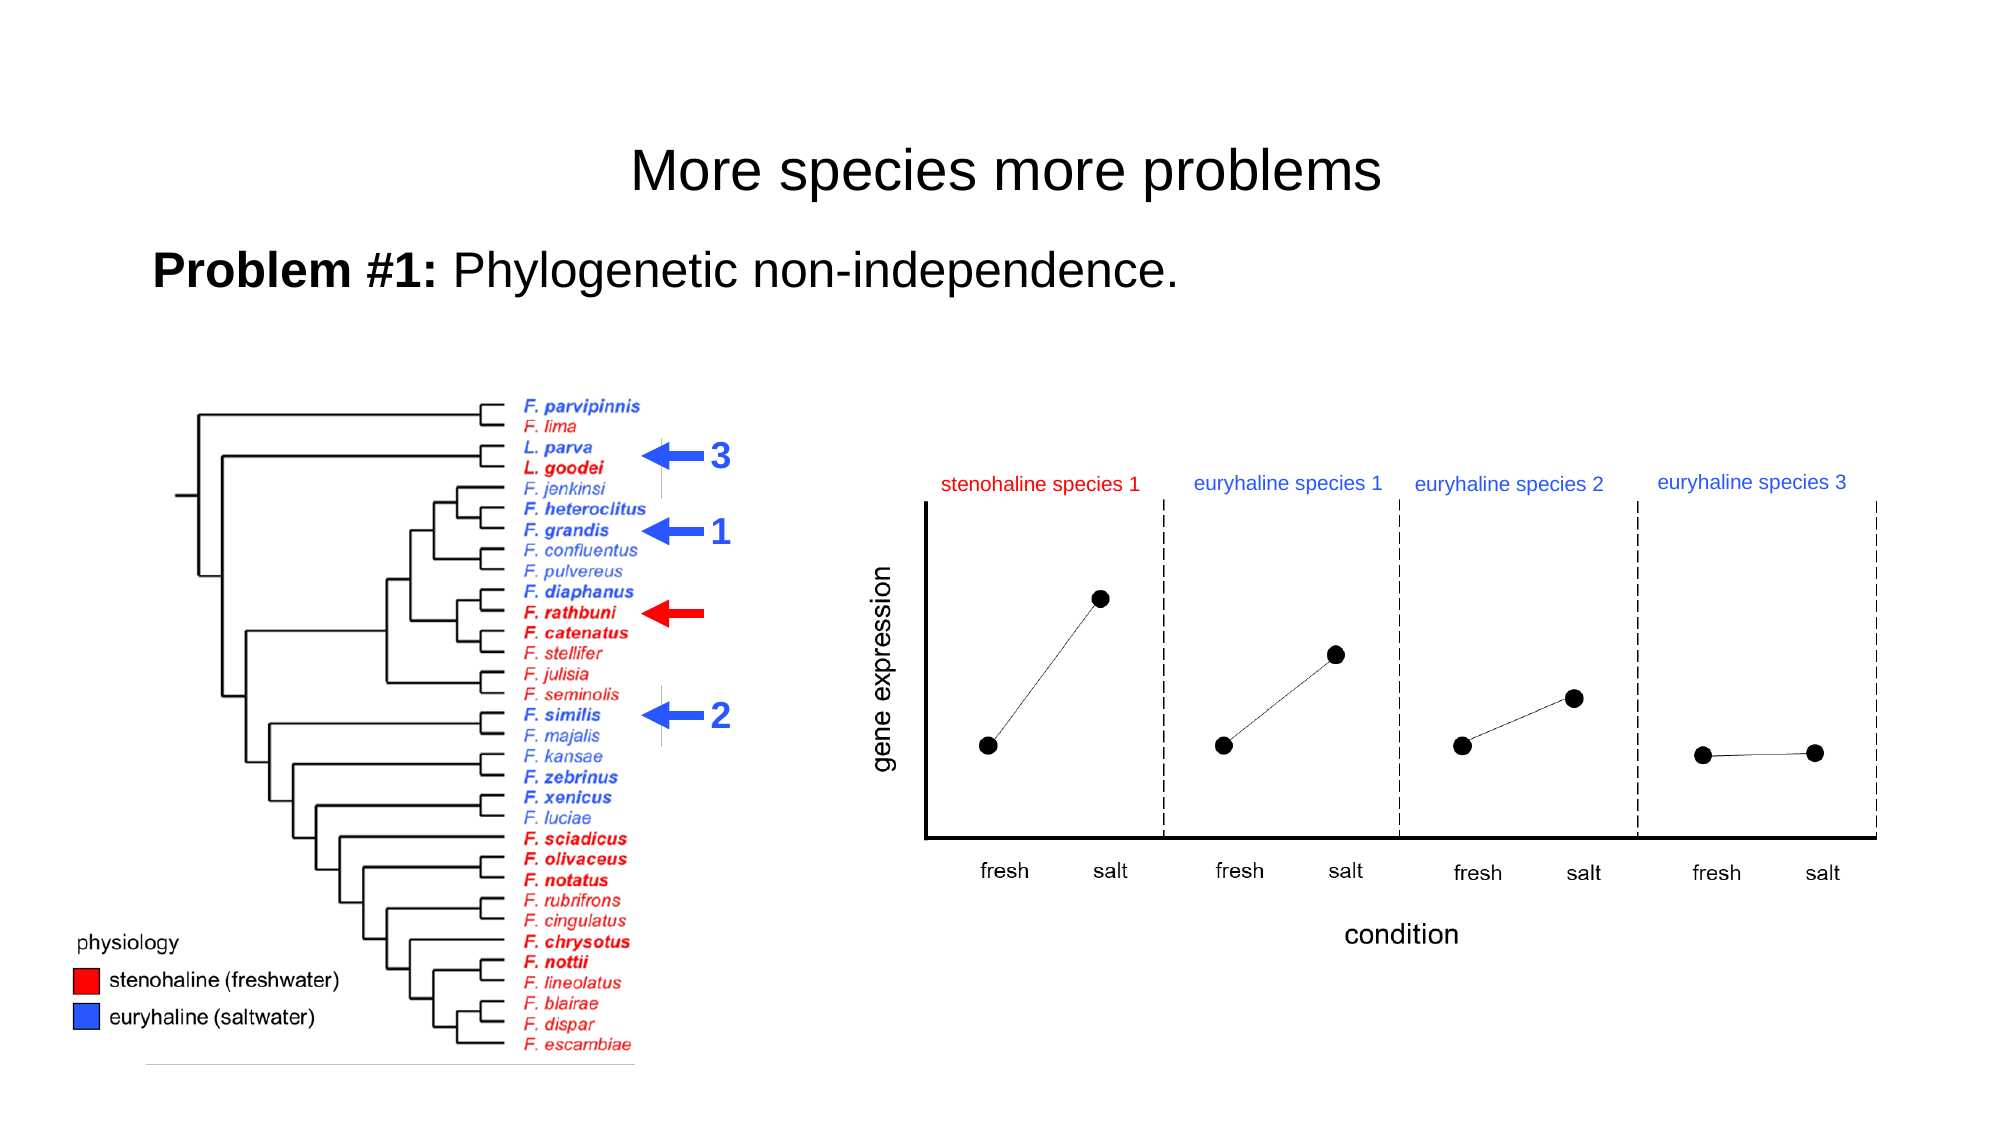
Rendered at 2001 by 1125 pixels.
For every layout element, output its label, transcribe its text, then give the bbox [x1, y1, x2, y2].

list Problem #1: Phylogenetic non-independence. [137, 281, 1863, 951]
picture [853, 453, 1877, 968]
title More species more problems [137, 63, 1877, 281]
picture [63, 351, 669, 1111]
text_box 2 [695, 683, 747, 744]
text_box 1 [695, 499, 747, 560]
text_box 3 [695, 424, 747, 484]
